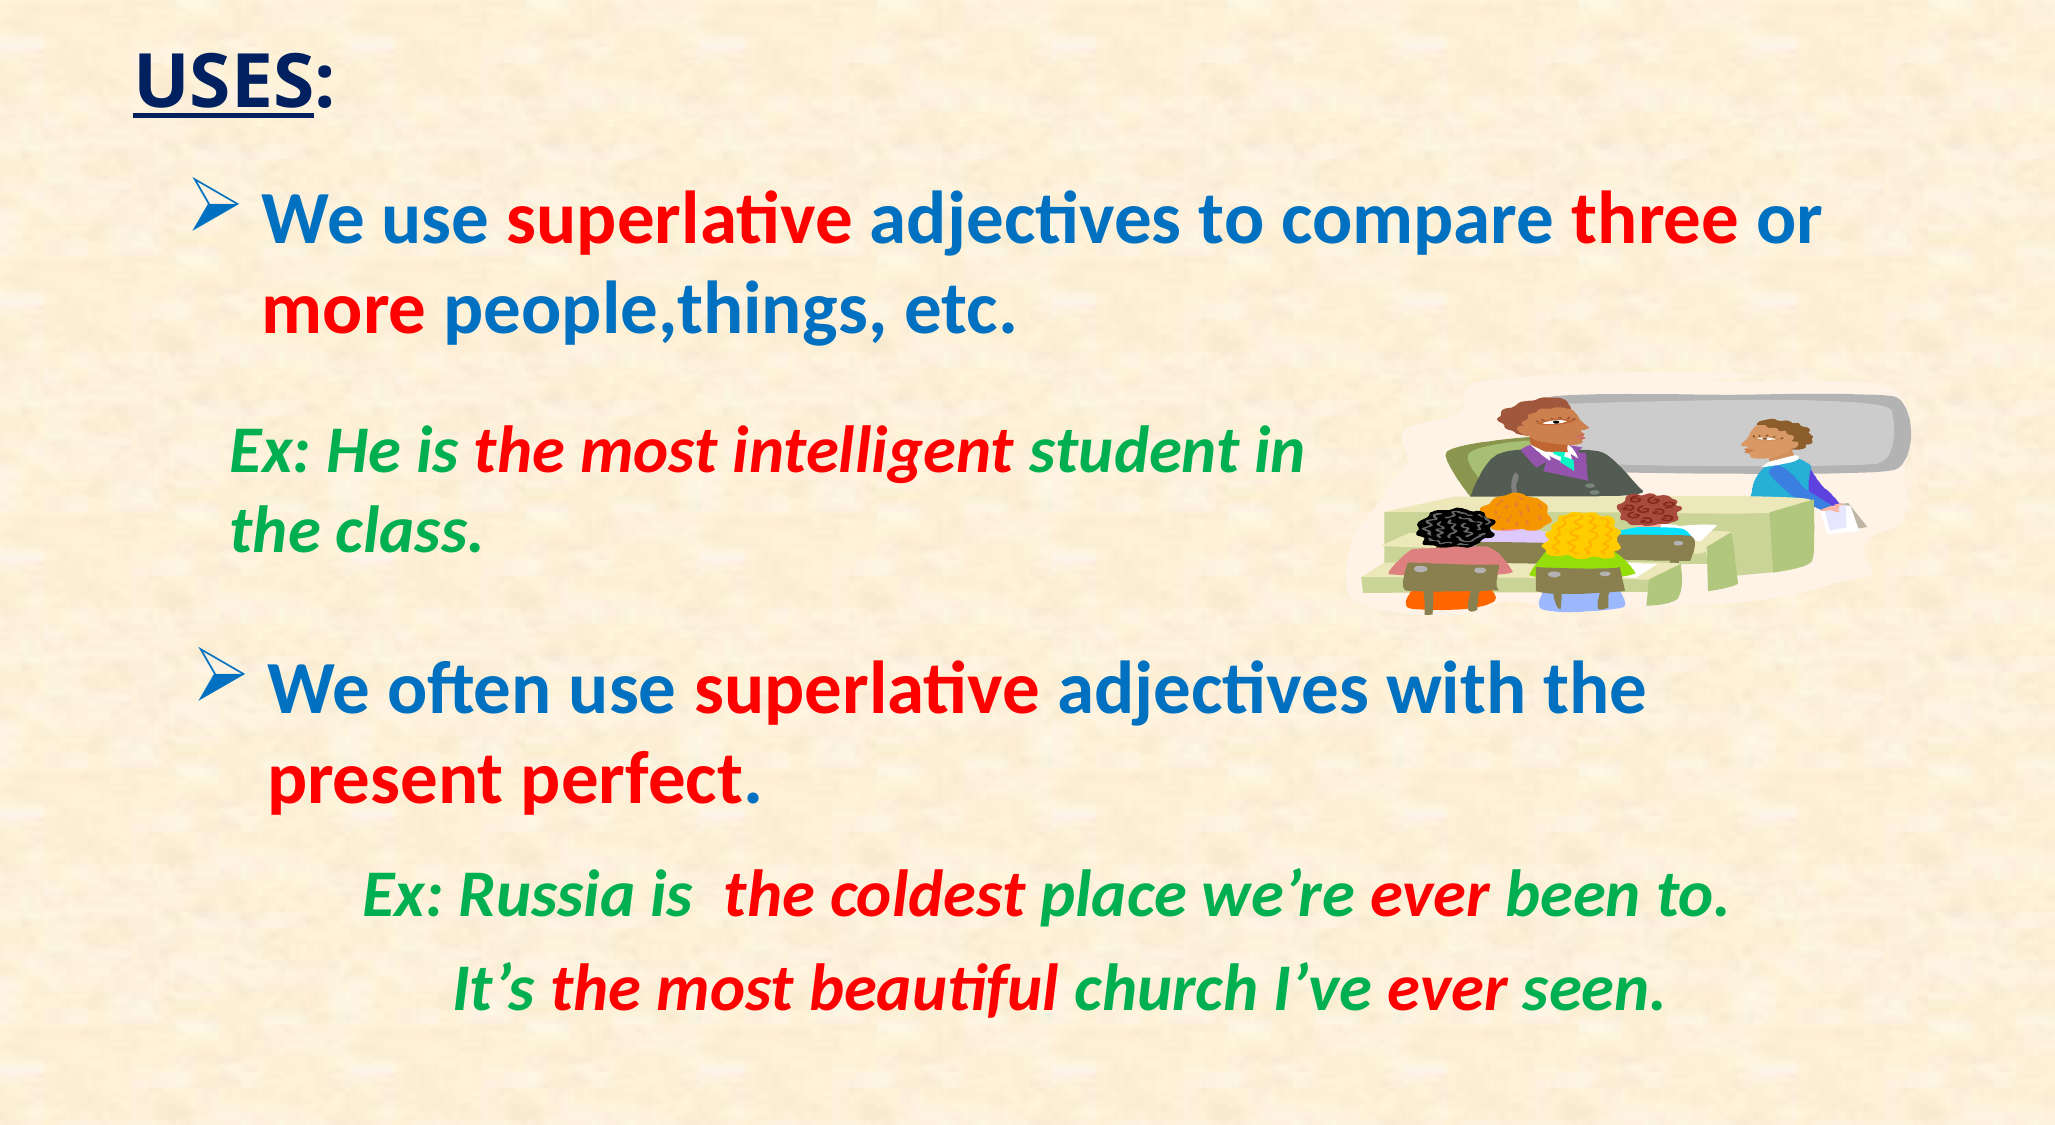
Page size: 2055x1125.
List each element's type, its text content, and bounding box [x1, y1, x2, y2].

title We use superlative adjectives to compare three or more people,things, etc. [171, 148, 1915, 368]
text_box Ex: Russia is the coldest place we’re ever been to. It’s the most beautiful church I’ve ever seen. [347, 842, 1812, 1034]
text_box USES: [118, 24, 461, 130]
text_box Ex: He is the most intelligent student in the class. [214, 398, 1331, 589]
picture [0, 0, 2055, 1125]
text_box We often use superlative adjectives with the present perfect. [177, 619, 1840, 839]
